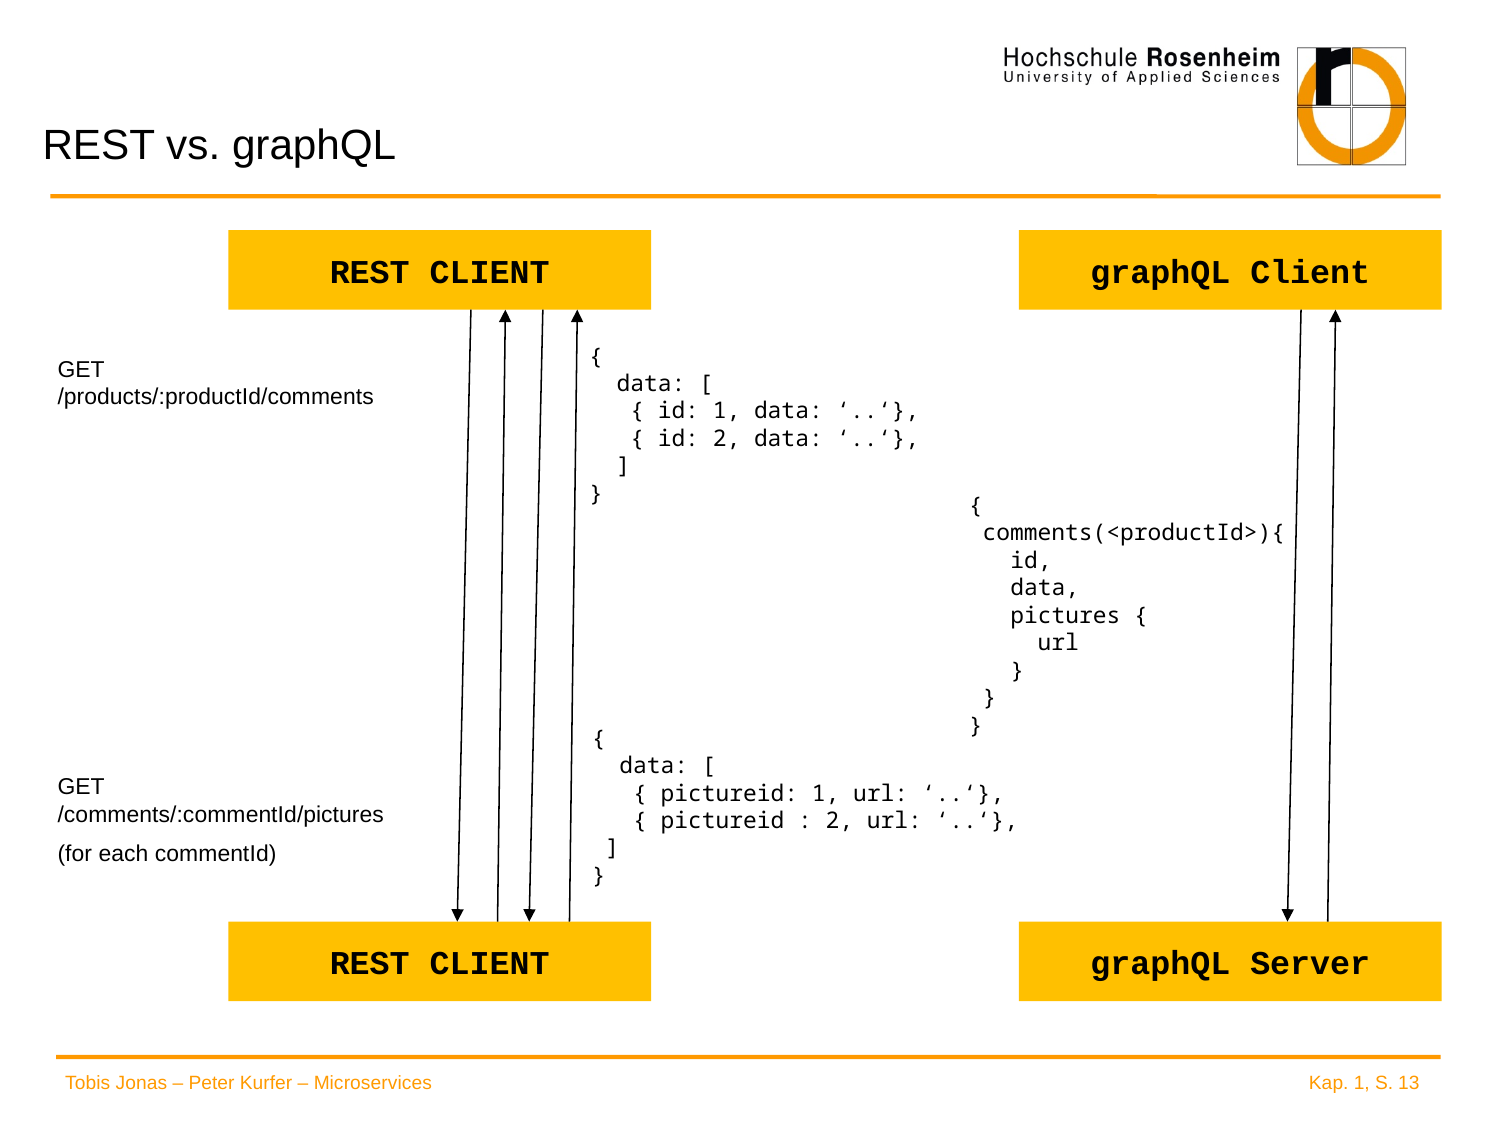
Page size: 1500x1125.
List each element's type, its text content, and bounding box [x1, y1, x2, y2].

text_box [1287, 309, 1302, 922]
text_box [497, 309, 506, 922]
picture [1003, 45, 1407, 167]
text_box graphQL Server [1018, 921, 1442, 1002]
title REST vs. graphQL [42, 41, 987, 168]
text_box REST CLIENT [228, 230, 652, 310]
text_box { comments(<productId>){ id, data, pictures { url } } } [954, 483, 1282, 745]
text_box REST CLIENT [228, 921, 652, 1002]
text_box { data: [ { id: 1, data: ‘..‘}, { id: 2, data: ‘..‘}, ] } [583, 333, 934, 514]
text_box graphQL Client [1018, 230, 1442, 310]
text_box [457, 309, 472, 922]
text_box { data: [ { pictureid: 1, url: ‘..‘}, { pictureid : 2, url: ‘..‘}, ] } [583, 715, 1033, 896]
list GET /products/:productId/comments GET /comments/:commentId/pictures (for each commentId) [42, 230, 424, 1026]
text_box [1327, 309, 1336, 922]
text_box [569, 309, 578, 922]
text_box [528, 309, 544, 922]
